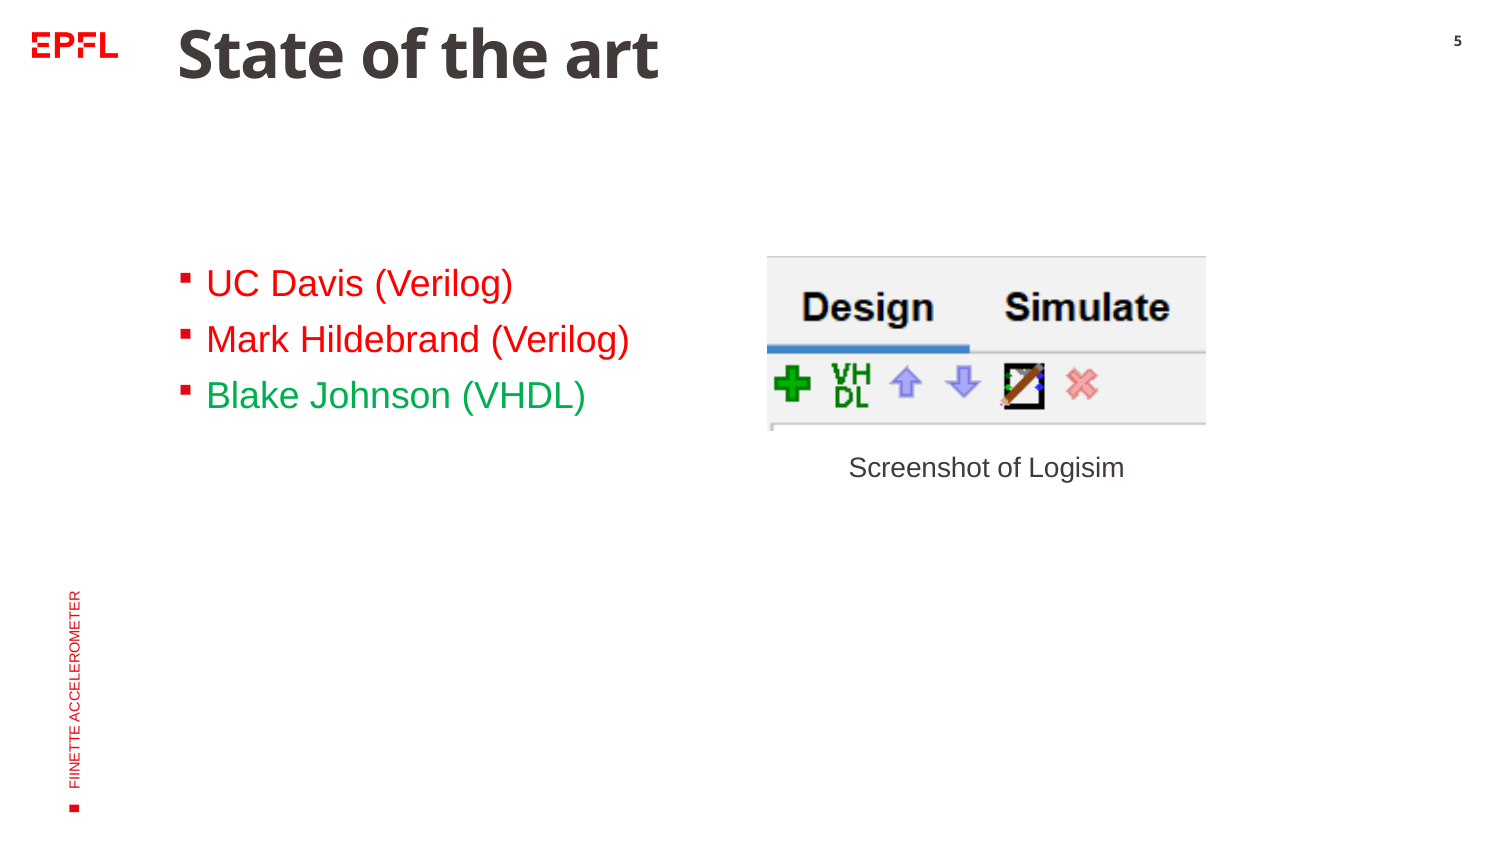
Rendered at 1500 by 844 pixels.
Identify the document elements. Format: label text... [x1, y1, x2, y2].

list UC Davis (Verilog) Mark Hildebrand (Verilog) Blake Johnson (VHDL) [148, 256, 1416, 813]
title State of the art [148, 21, 750, 198]
slide_number 5 [1415, 32, 1500, 59]
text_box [767, 256, 1206, 492]
slide_number FIINETTE ACCELEROMETER [0, 256, 149, 805]
picture [21, 21, 129, 69]
